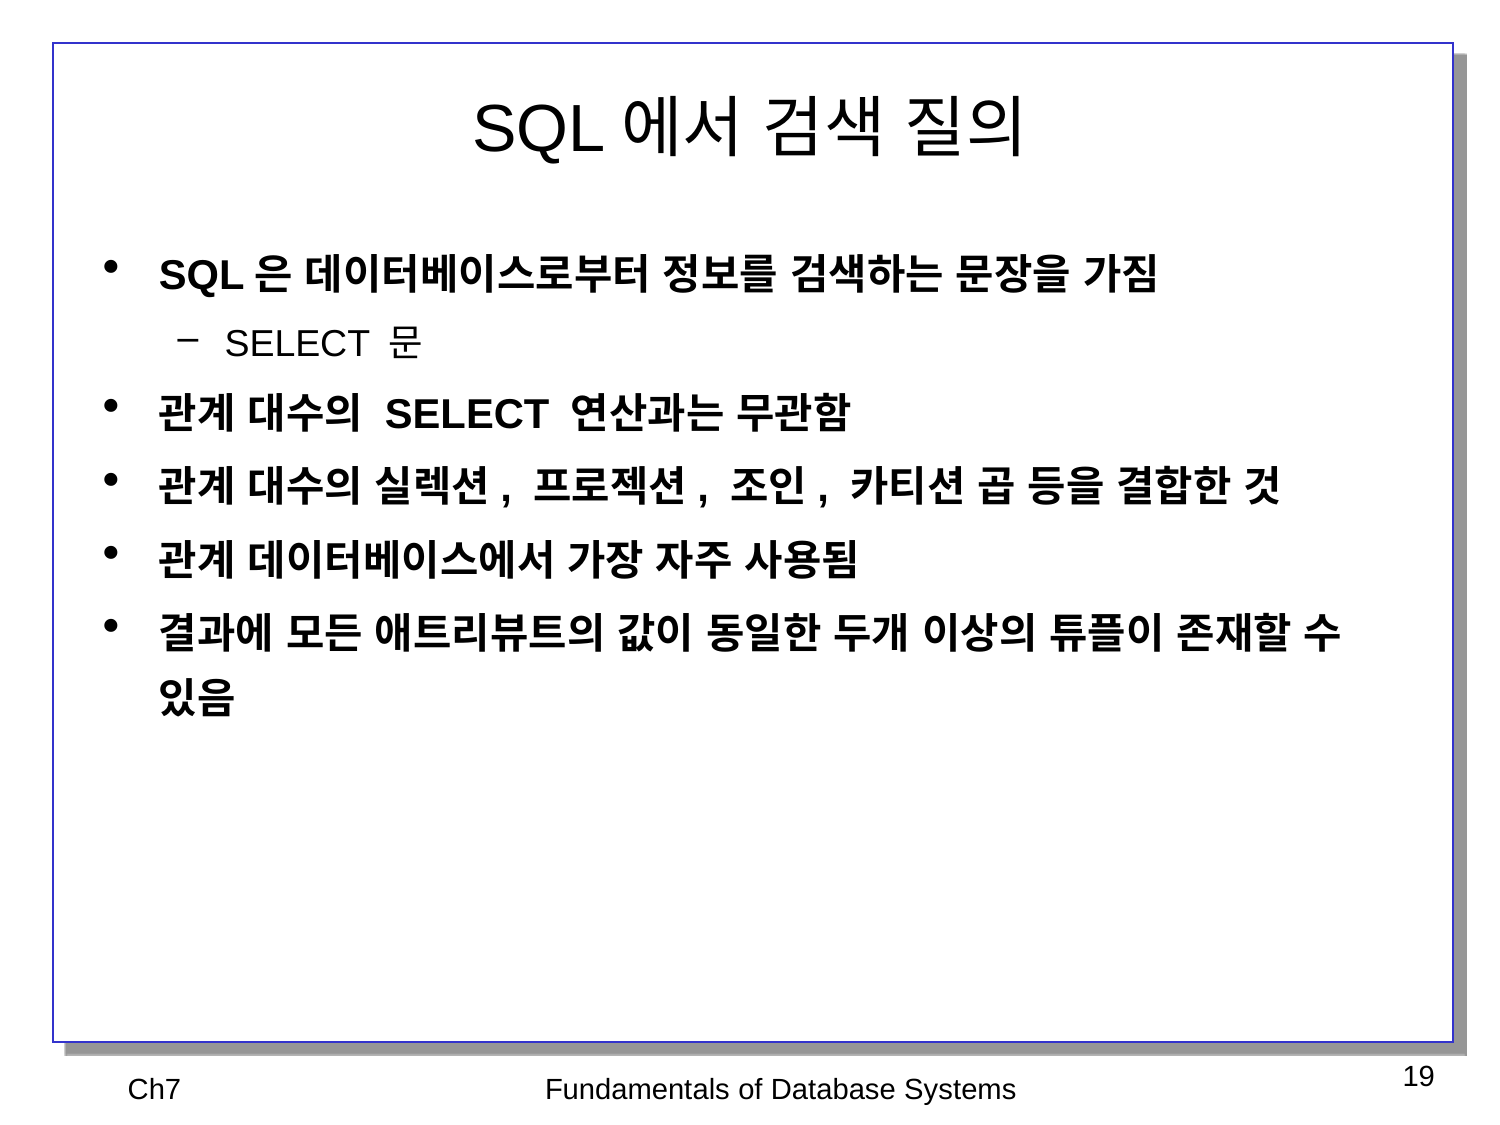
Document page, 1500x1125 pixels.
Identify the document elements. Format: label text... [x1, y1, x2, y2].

slide_number Ch7 [112, 1049, 426, 1125]
title SQL에서 검색 질의 [112, 62, 1388, 188]
slide_number 19 [1136, 1049, 1451, 1125]
footer Fundamentals of Database Systems [449, 1049, 1113, 1125]
list SQL은 데이터베이스로부터 정보를 검색하는 문장을 가짐 SELECT 문 관계 대수의 SELECT 연산과는 무관함 관계 대수의 실렉션, 프로젝션, 조인, 카티션 곱 등을 결합한 것 관계 데이터베이스에서 가장 자주 사용됨 결과에 모든 애트리뷰트의 값이 동일한 두개 이상의 튜플이 존재할 수 있음 [87, 224, 1413, 1038]
